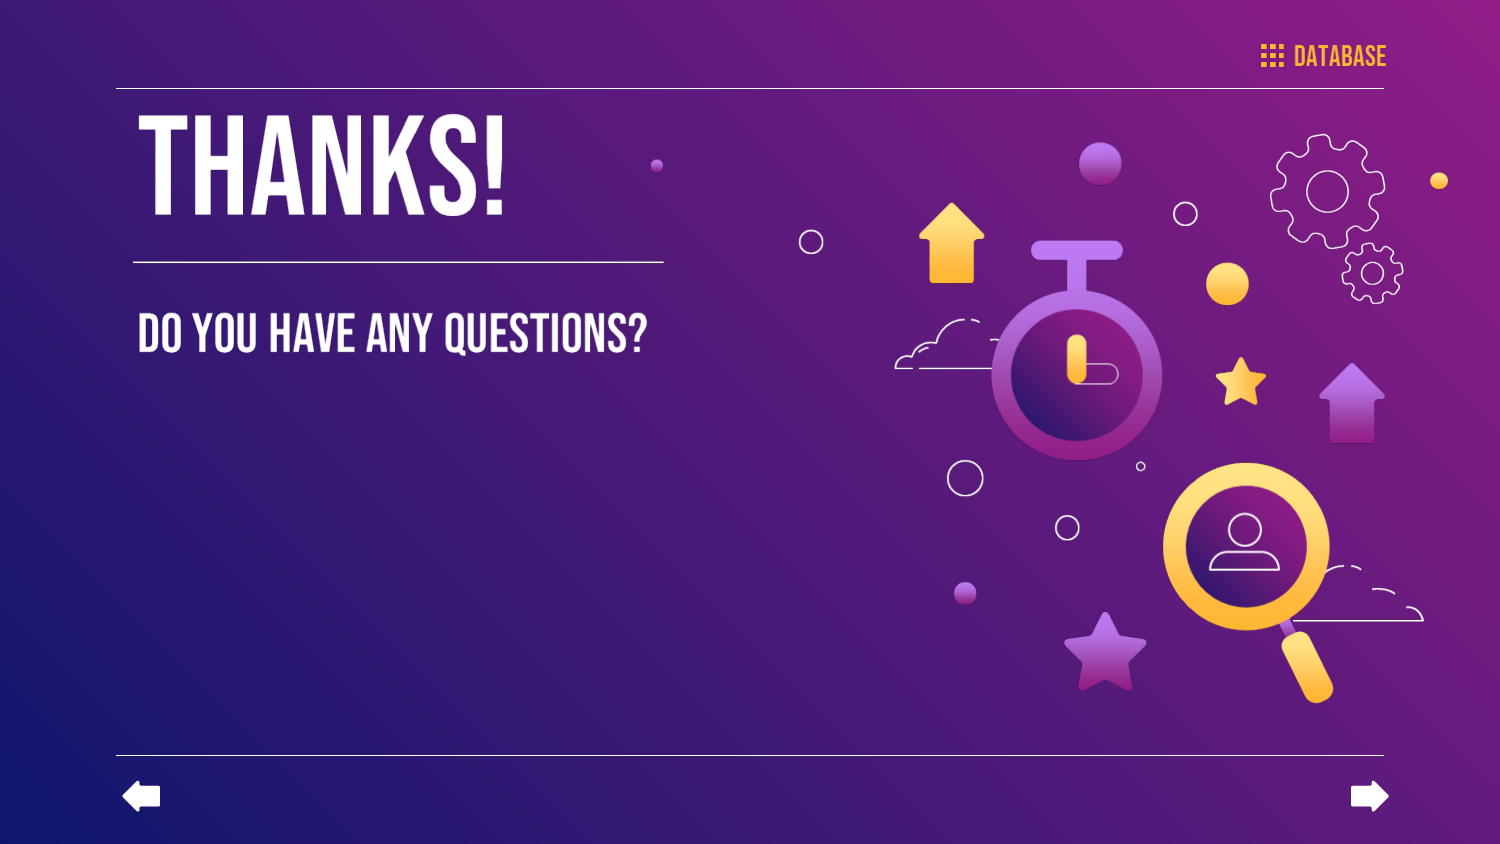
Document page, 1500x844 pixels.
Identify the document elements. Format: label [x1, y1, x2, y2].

picture [52, 31, 1448, 813]
